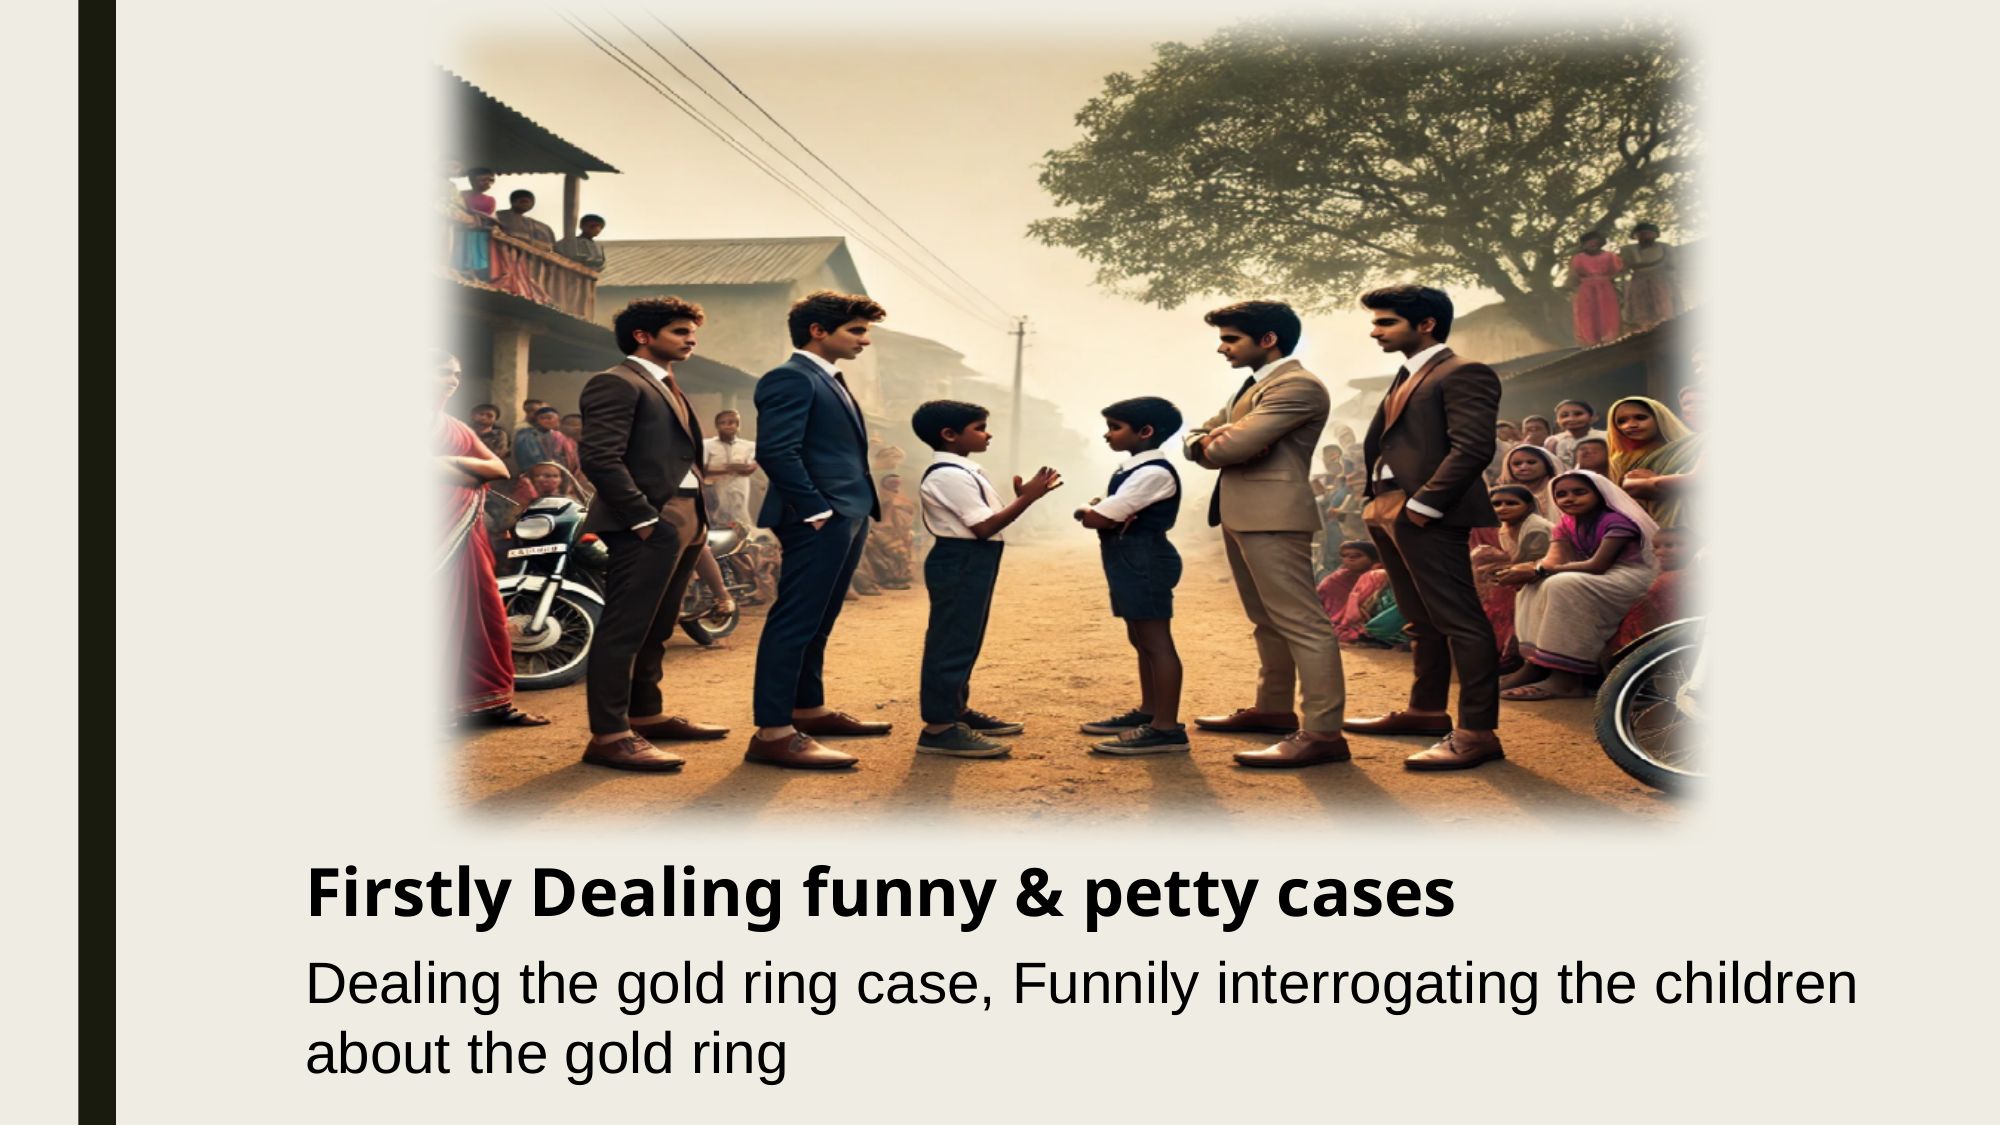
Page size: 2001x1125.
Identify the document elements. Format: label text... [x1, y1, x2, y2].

text_box Dealing the gold ring case, Funnily interrogating the children about the gold ring [290, 938, 1927, 1093]
picture [423, 0, 1718, 850]
text_box Firstly Dealing funny & petty cases [290, 842, 1927, 937]
